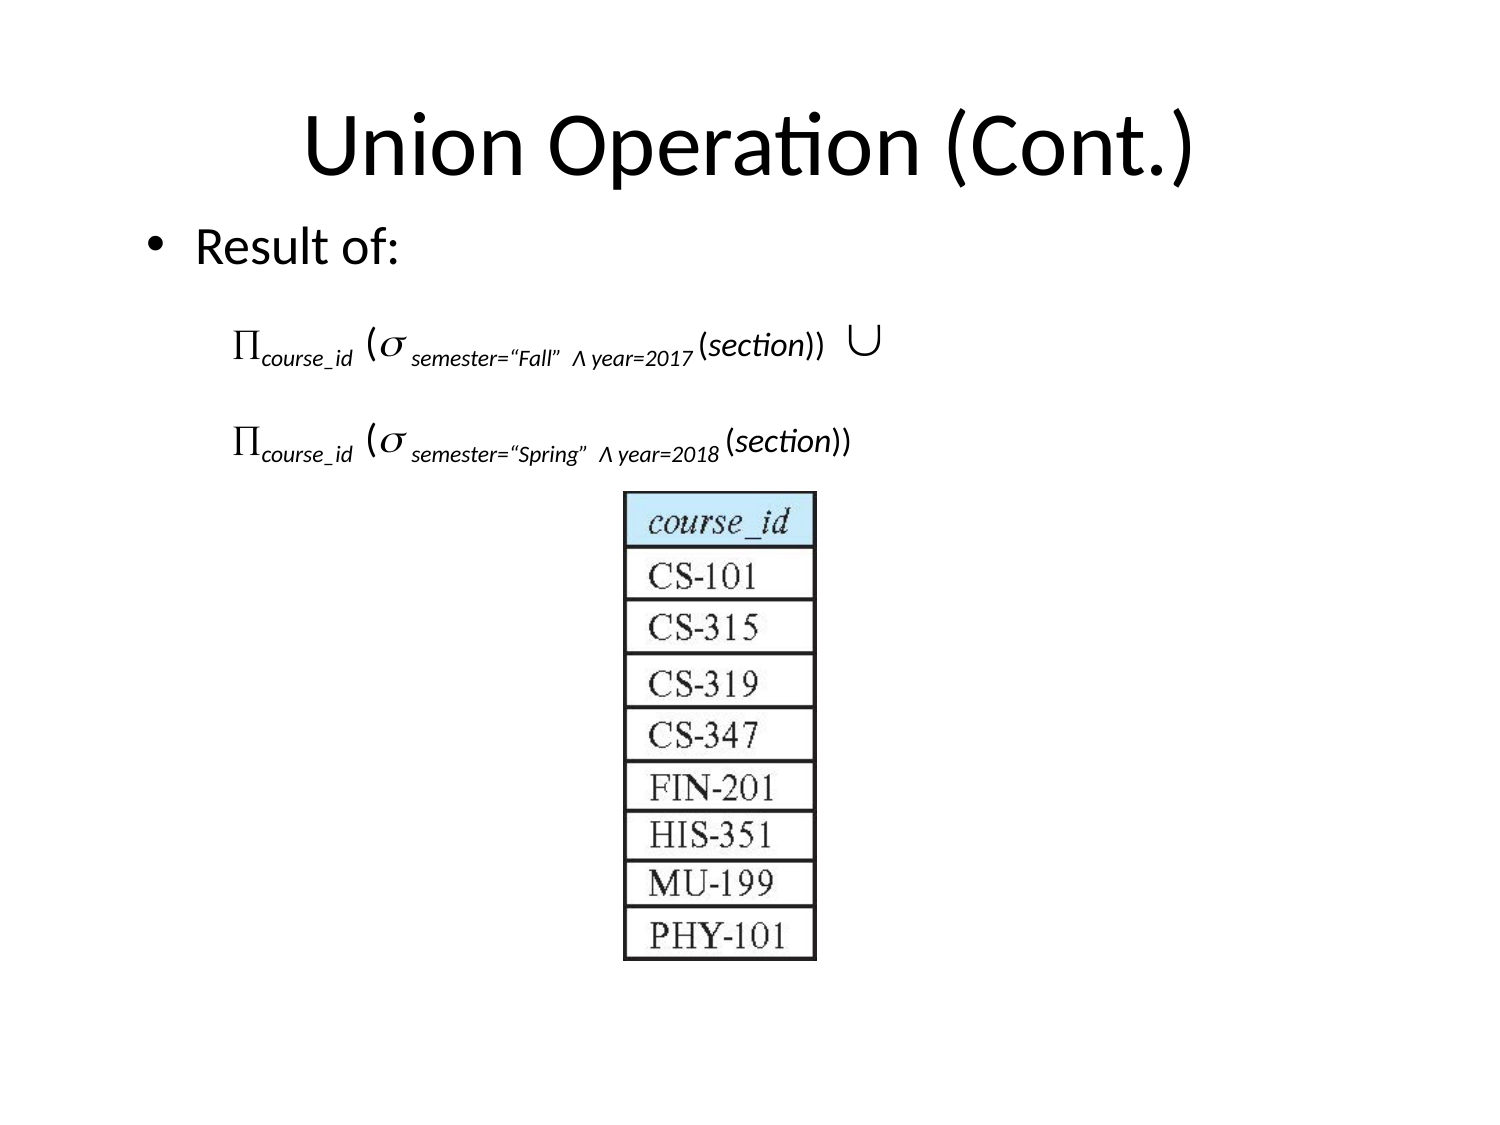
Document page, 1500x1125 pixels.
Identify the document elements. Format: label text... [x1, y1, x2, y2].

picture [623, 491, 817, 961]
title Union Operation (Cont.) [75, 45, 1425, 233]
list Result of: course_id ( semester=“Fall” Λ year=2017 (section))  course_id ( semester=“Spring” Λ year=2018 (section)) [130, 176, 1391, 478]
